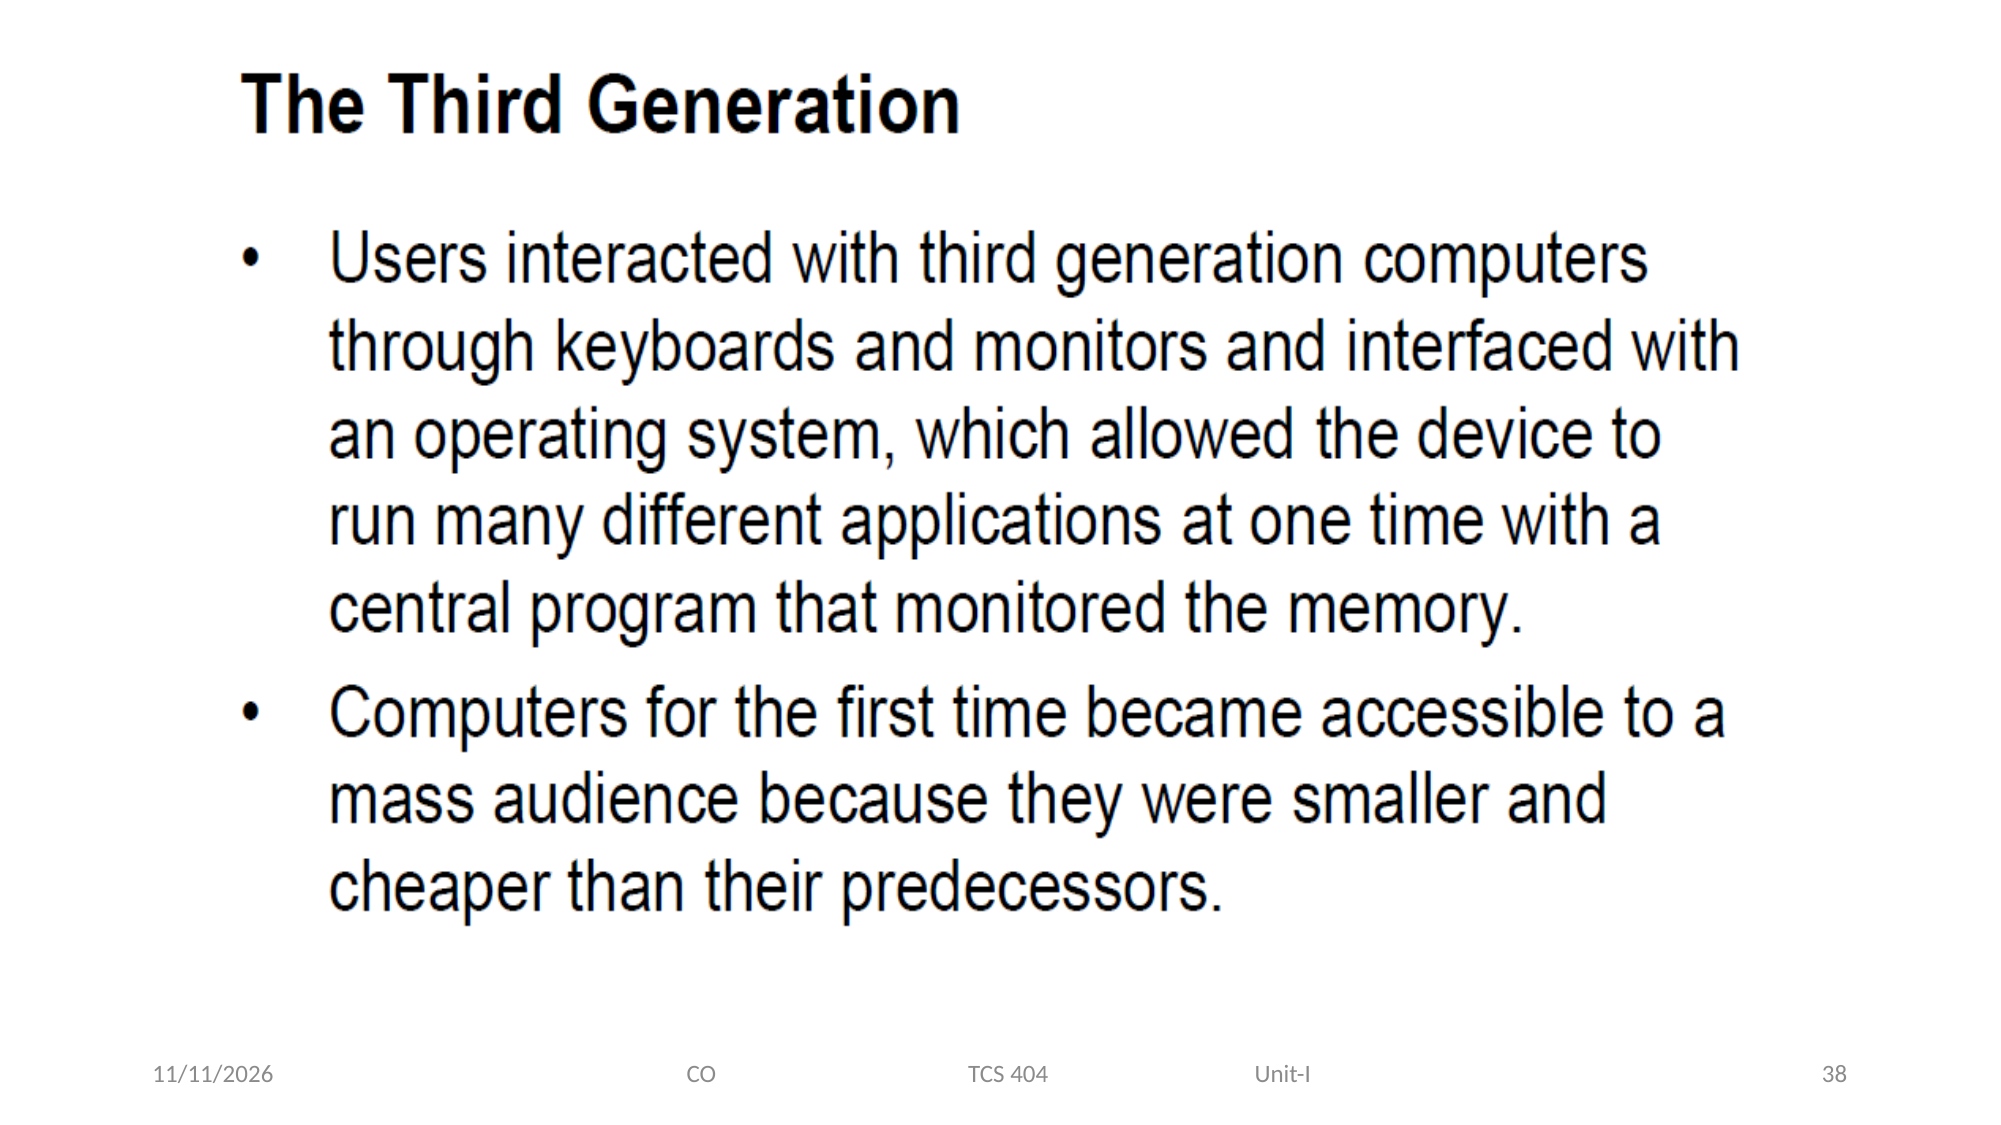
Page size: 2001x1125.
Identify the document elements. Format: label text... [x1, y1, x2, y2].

slide_number 38 [1412, 1042, 1863, 1103]
footer CO TCS 404 Unit-I [662, 1042, 1338, 1103]
picture [202, 55, 1798, 1001]
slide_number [137, 1042, 588, 1103]
